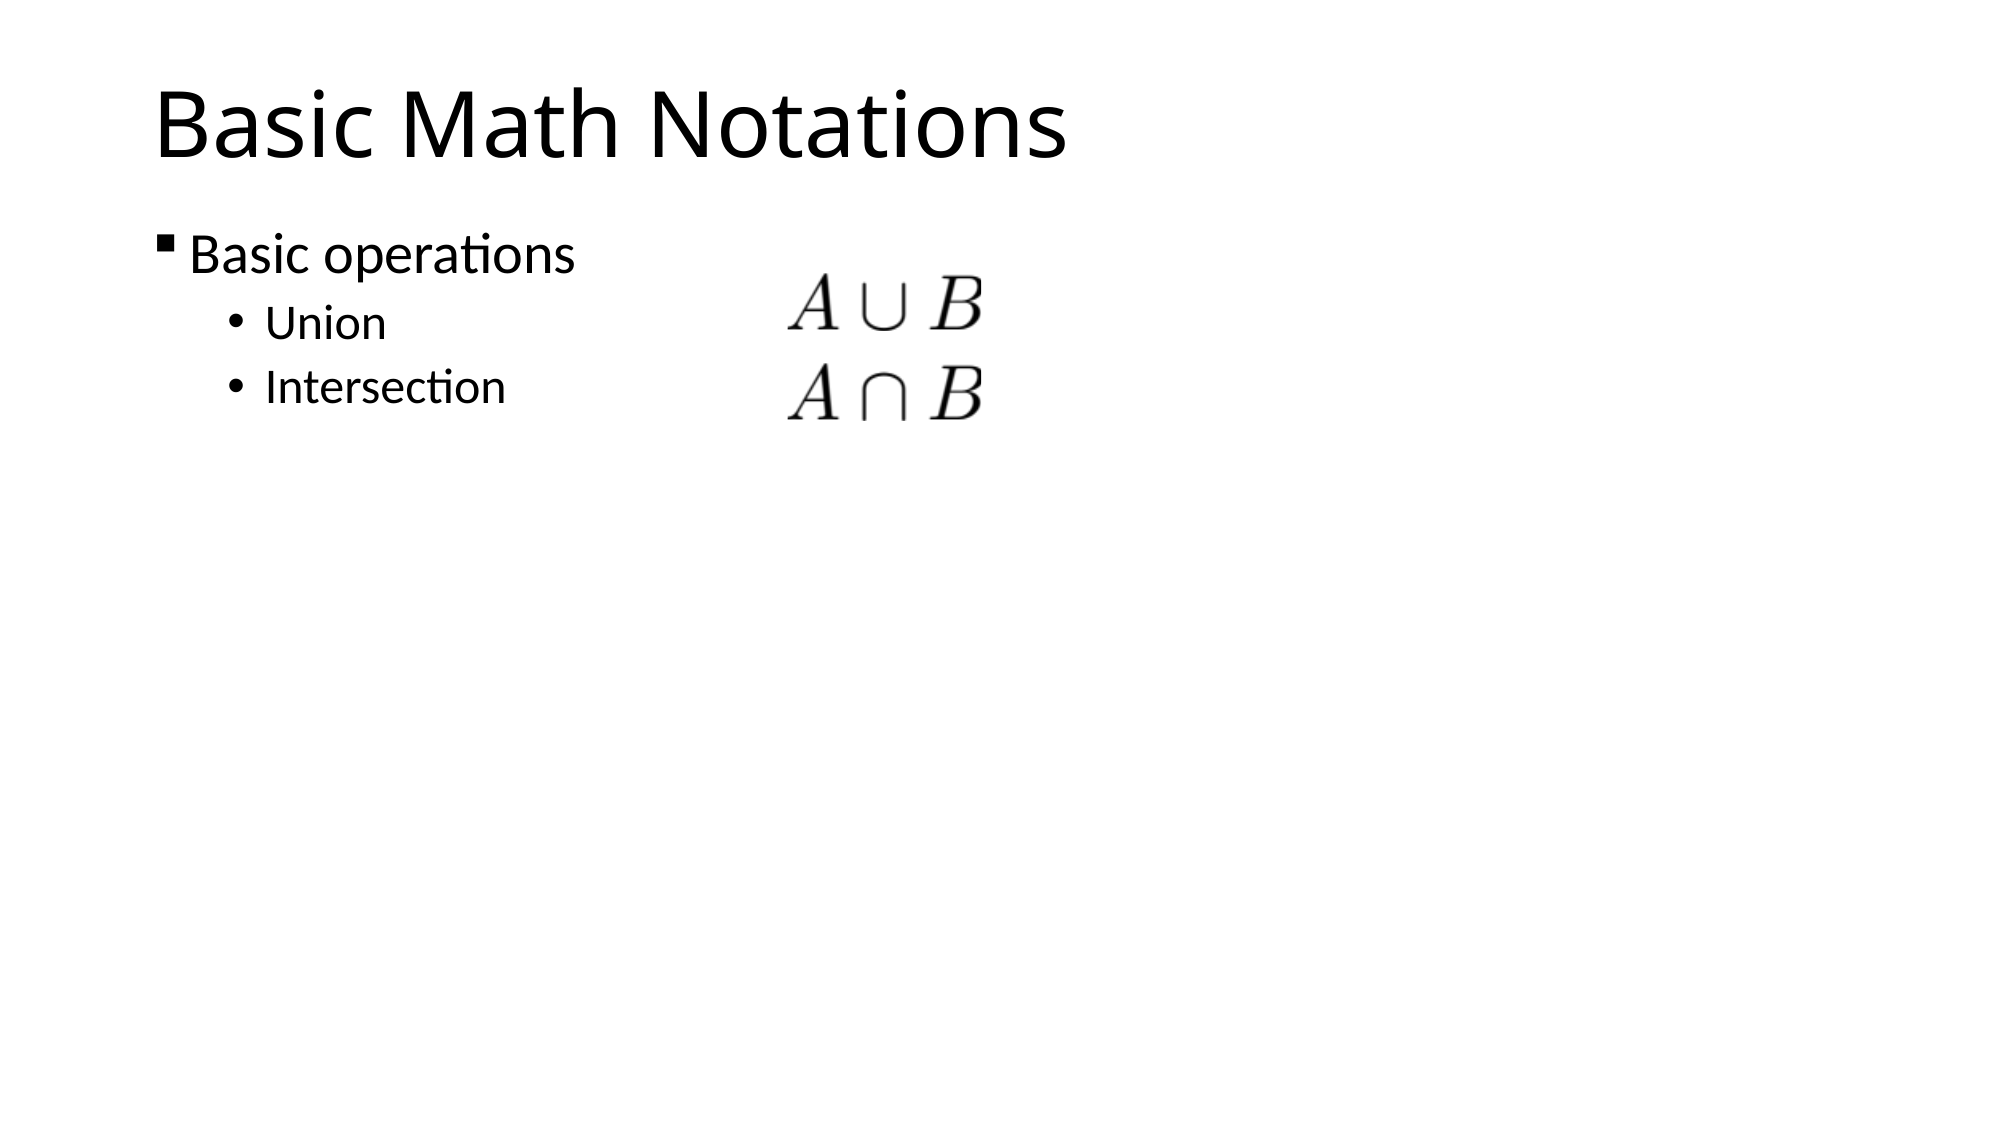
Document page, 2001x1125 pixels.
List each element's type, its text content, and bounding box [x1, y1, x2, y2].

title Basic Math Notations [137, 59, 1863, 196]
list Basic operations Union Intersection [137, 215, 1863, 1050]
picture [787, 362, 982, 421]
picture [787, 272, 982, 331]
